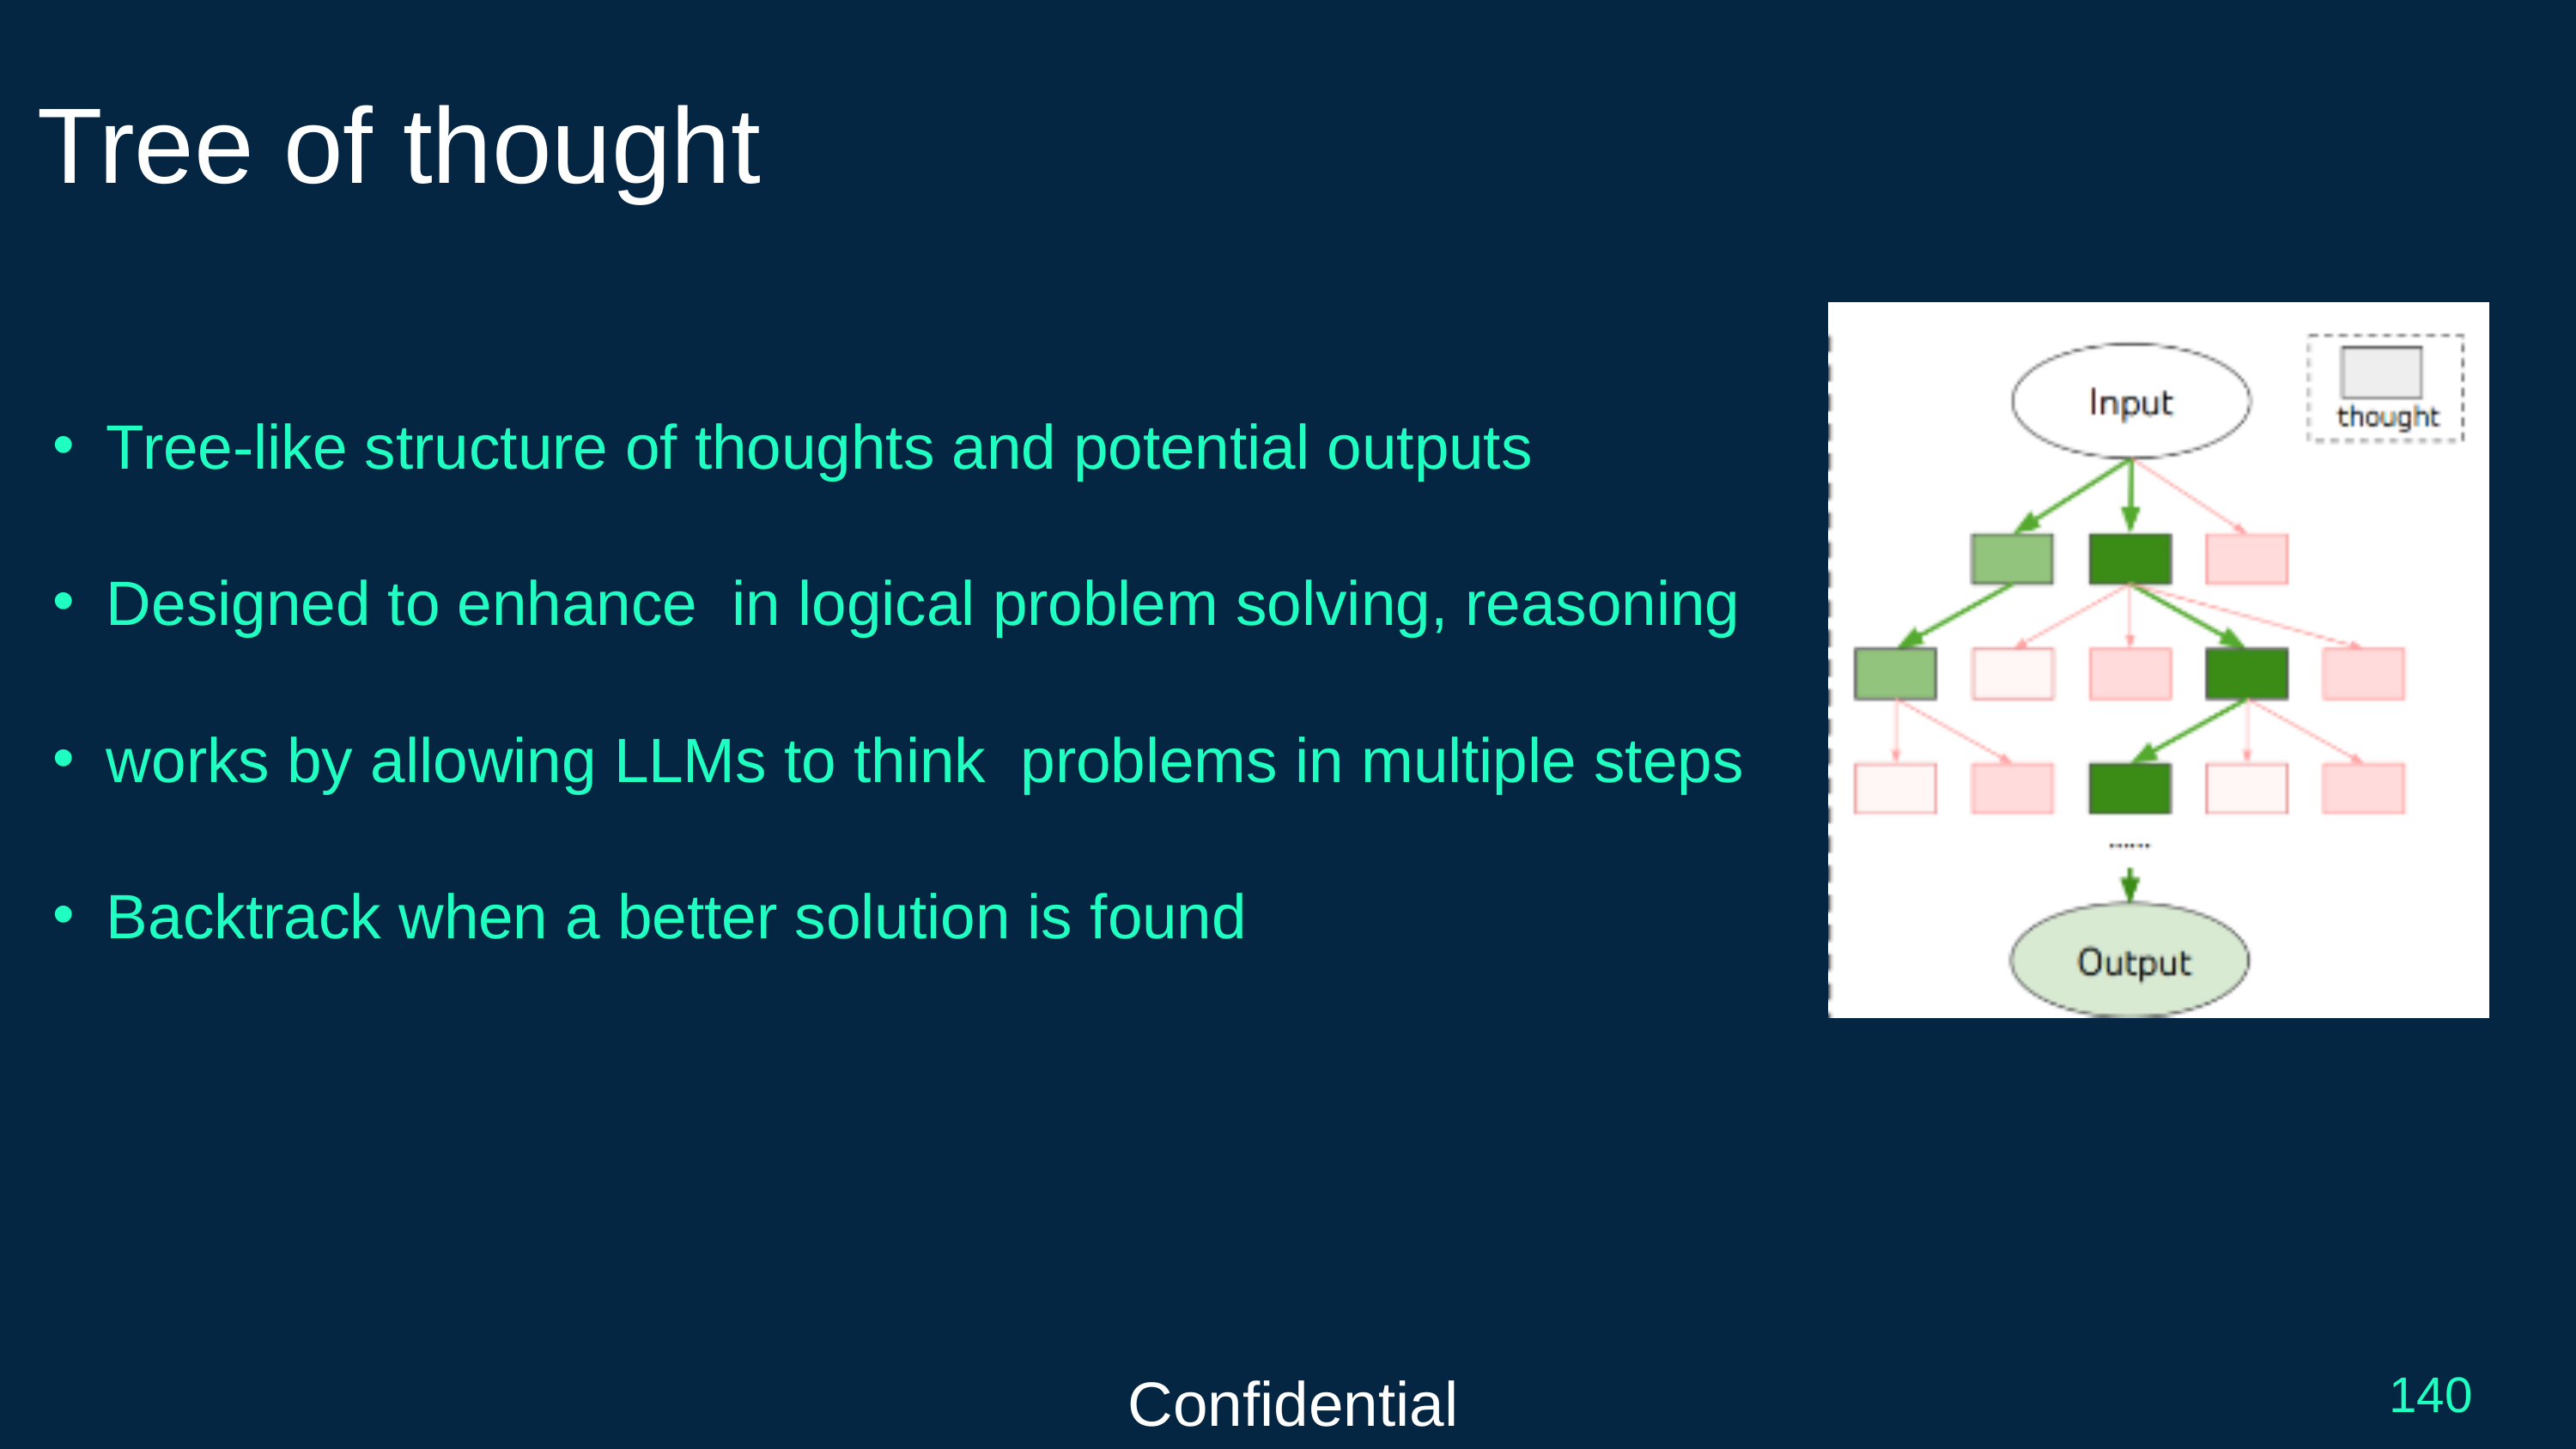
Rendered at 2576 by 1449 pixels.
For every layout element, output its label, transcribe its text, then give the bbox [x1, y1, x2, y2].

text_box Confidential [1021, 1350, 1566, 1439]
text_box [1828, 302, 2489, 1018]
text_box Tree of thought [35, 76, 763, 206]
text_box Tree-like structure of thoughts and potential outputs Designed to enhance in logical problem solving, reasoning works by allowing LLMs to think problems in multiple steps Backtrack when a better solution is found [0, 324, 1828, 951]
text_box 140 [2315, 1352, 2547, 1423]
